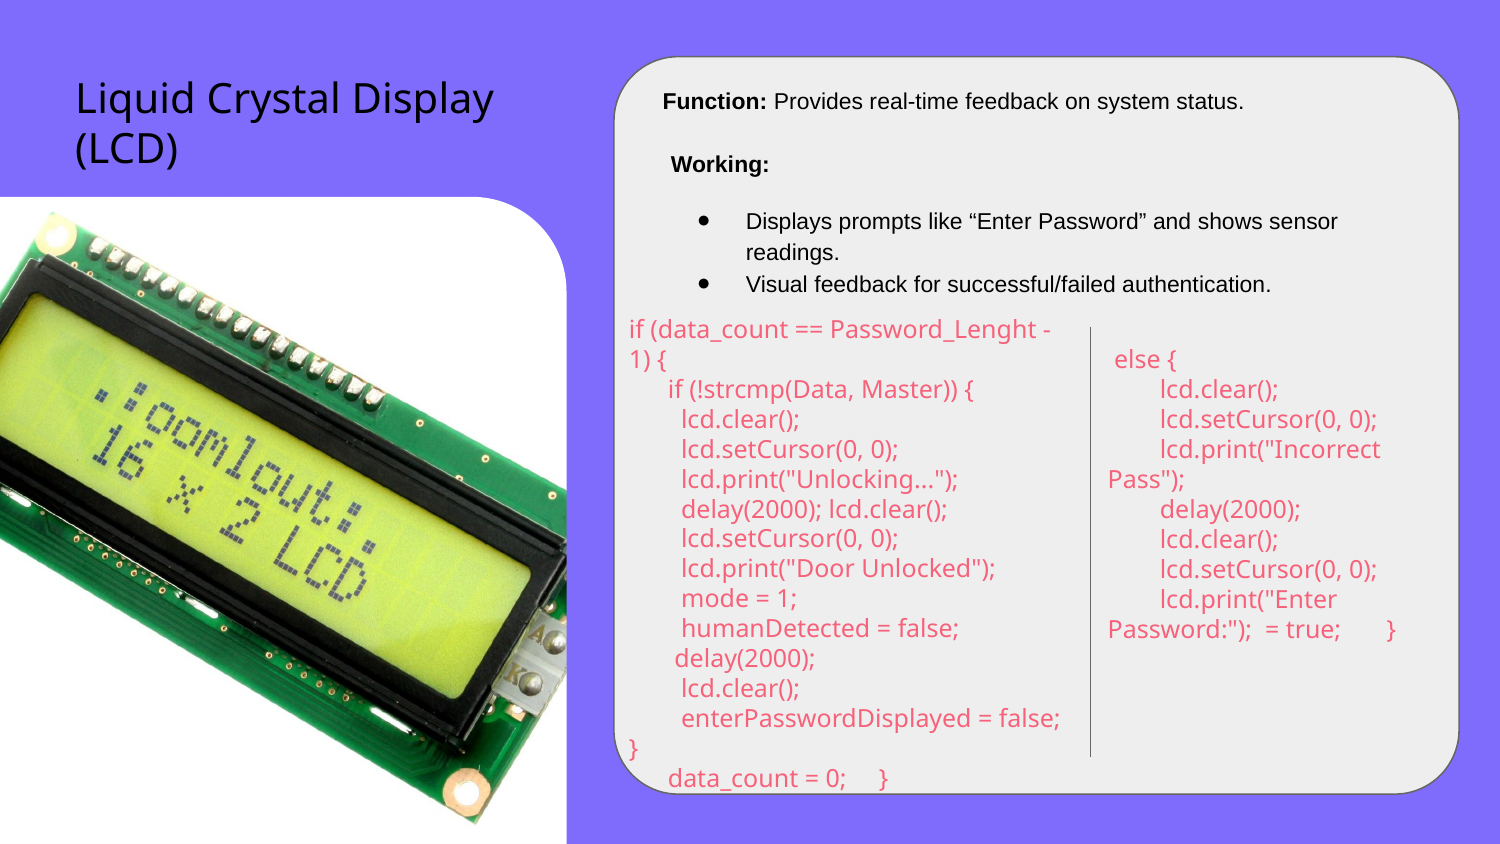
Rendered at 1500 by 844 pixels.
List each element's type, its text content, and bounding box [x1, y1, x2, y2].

text_box if (data_count == Password_Lenght - 1) { if (!strcmp(Data, Master)) { lcd.clear(); lcd.setCursor(0, 0); lcd.print("Unlocking..."); delay(2000); lcd.clear(); lcd.setCursor(0, 0); lcd.print("Door Unlocked"); mode = 1; humanDetected = false; delay(2000); lcd.clear(); enterPasswordDisplayed = false; } data_count = 0; } [613, 298, 1083, 838]
text_box Working: Displays prompts like “Enter Password” and shows sensor readings. Visual feedback for successful/failed authentication. [655, 130, 1417, 313]
title Liquid Crystal Display (LCD) [60, 56, 573, 147]
text_box Function: Provides real-time feedback on system status. [647, 72, 1382, 128]
text_box [613, 56, 1460, 795]
text_box else { lcd.clear(); lcd.setCursor(0, 0); lcd.print("Incorrect Pass"); delay(2000); lcd.clear(); lcd.setCursor(0, 0); lcd.print("Enter Password:"); = true; } [1092, 328, 1451, 659]
picture [0, 196, 567, 844]
